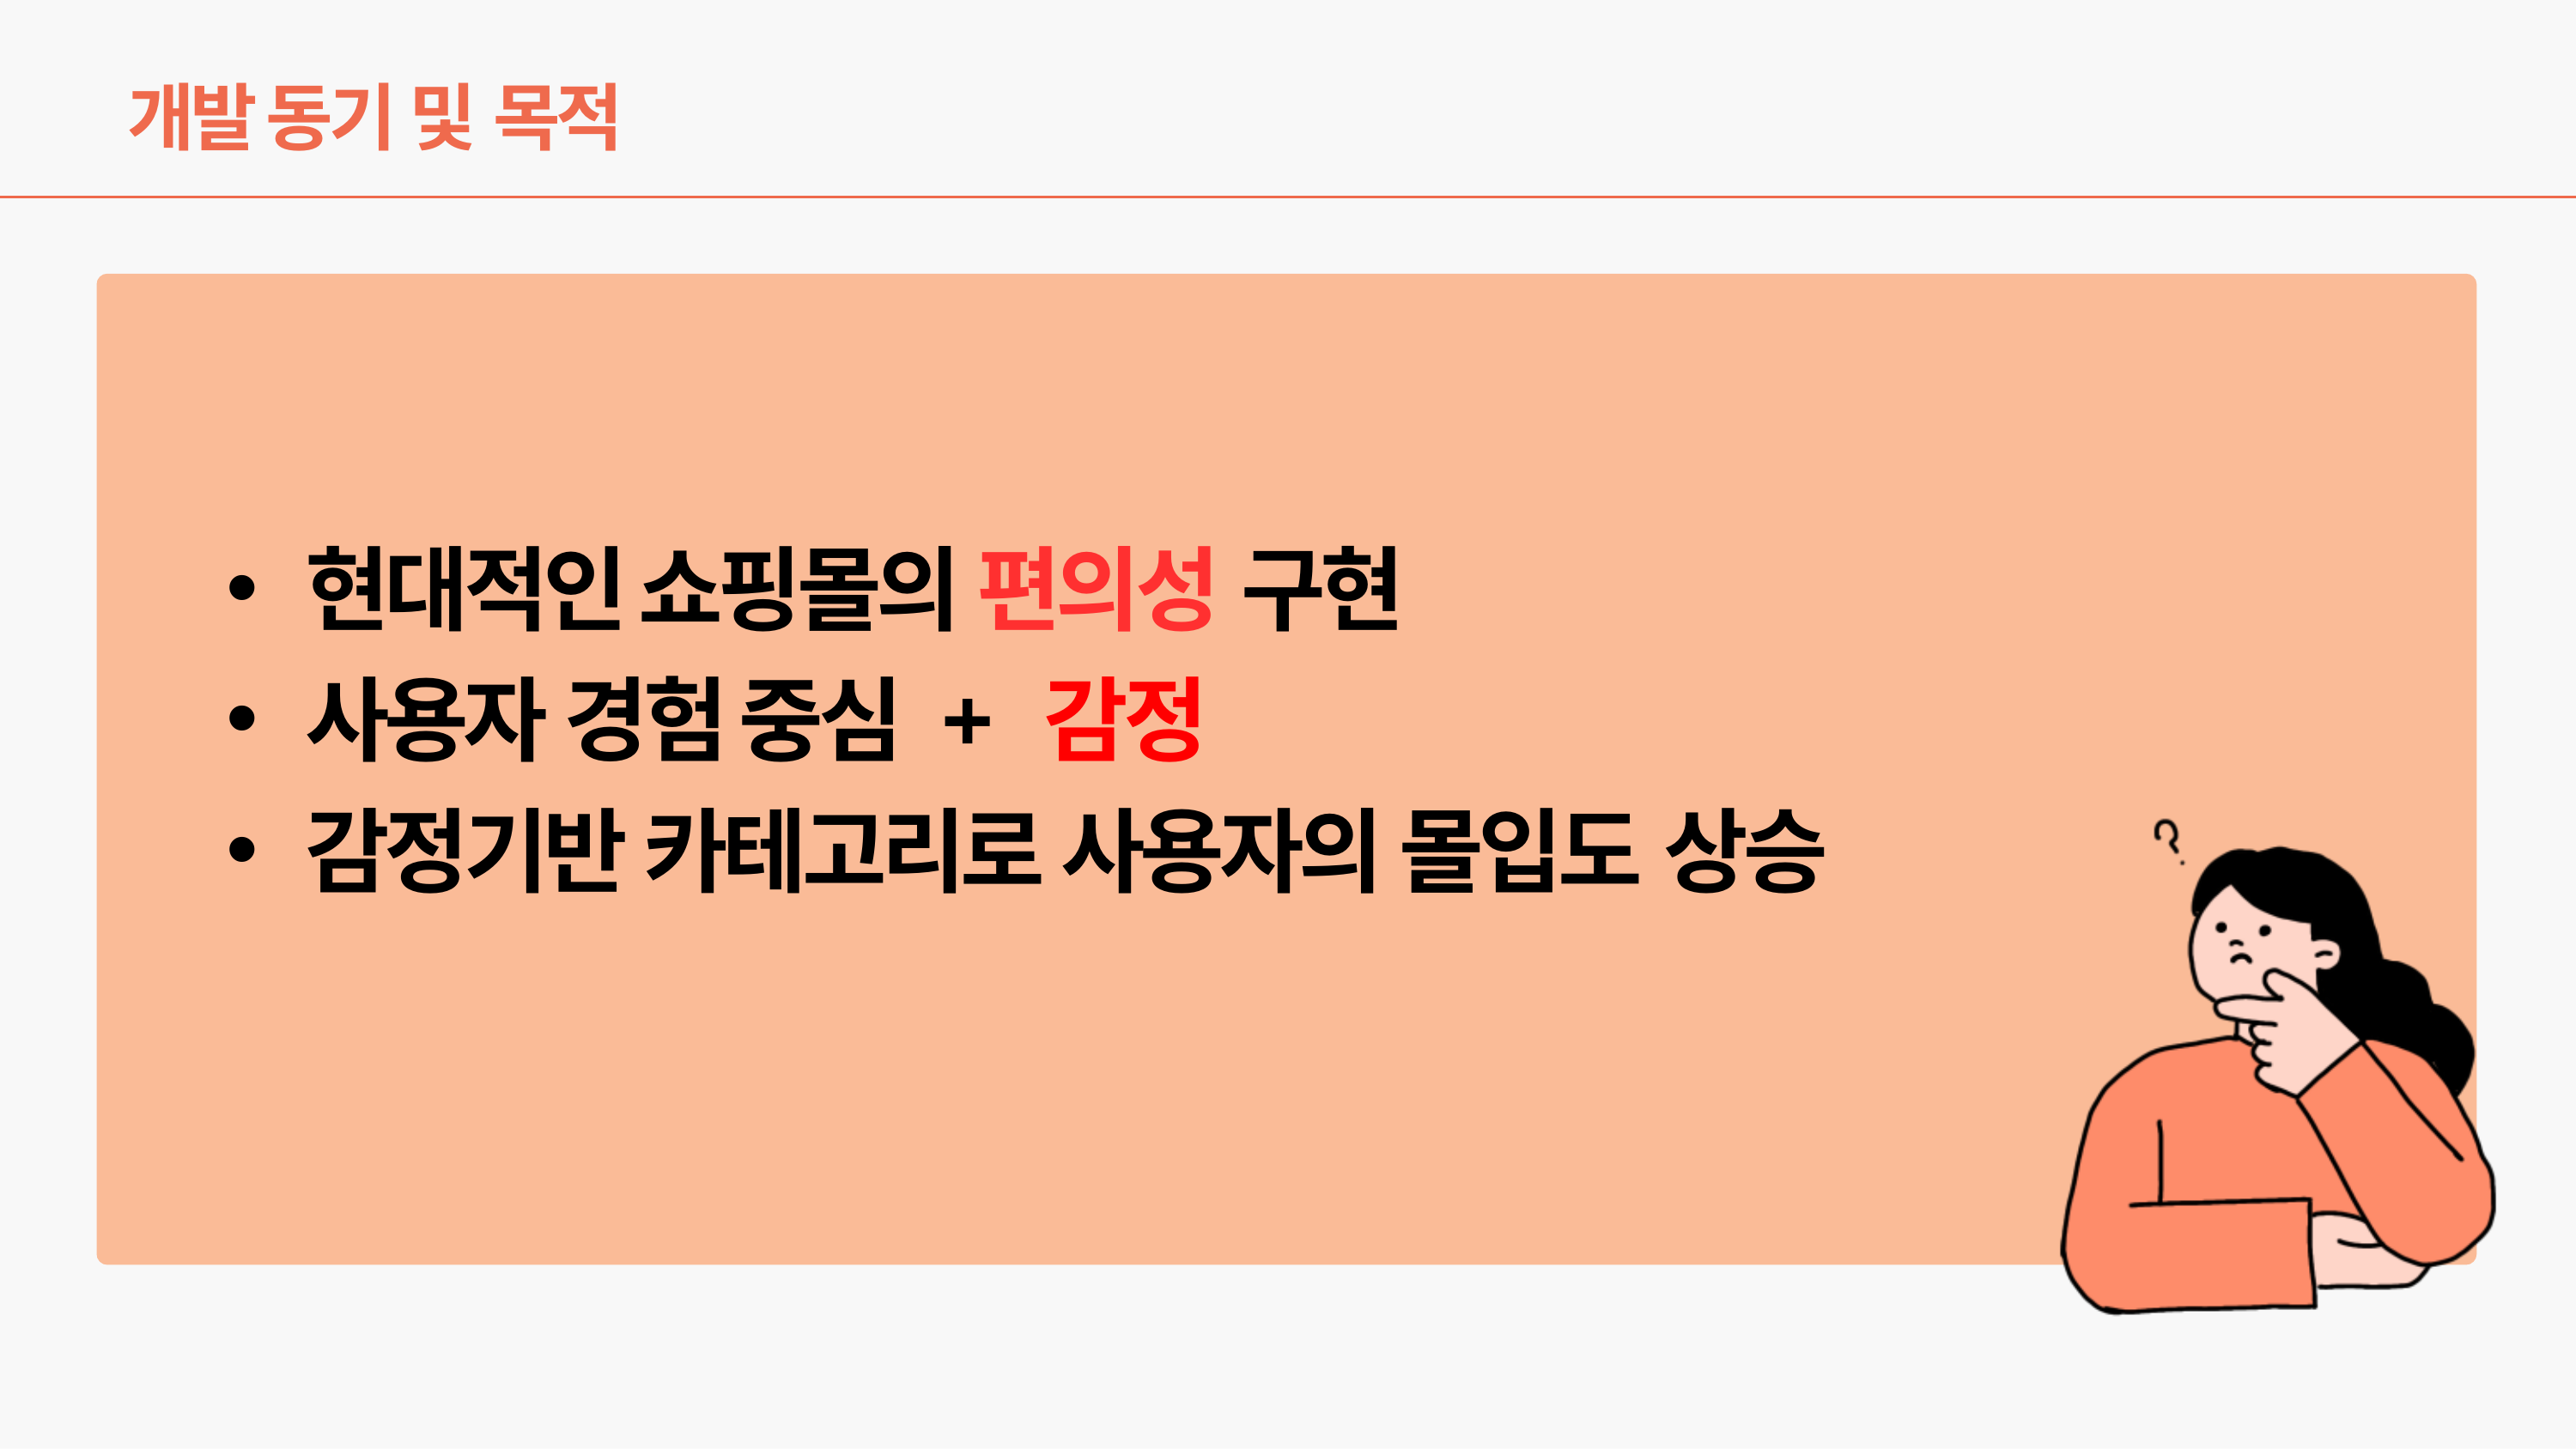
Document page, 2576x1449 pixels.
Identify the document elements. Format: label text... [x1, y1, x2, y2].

text_box 현대적인 쇼핑몰의 편의성 구현 사용자 경험 중심 + 감정 감정기반 카테고리로 사용자의 몰입도 상승 [224, 510, 1970, 905]
text_box [2036, 761, 2521, 1376]
text_box [96, 273, 2477, 1265]
text_box 개발 동기 및 목적 [125, 69, 672, 160]
